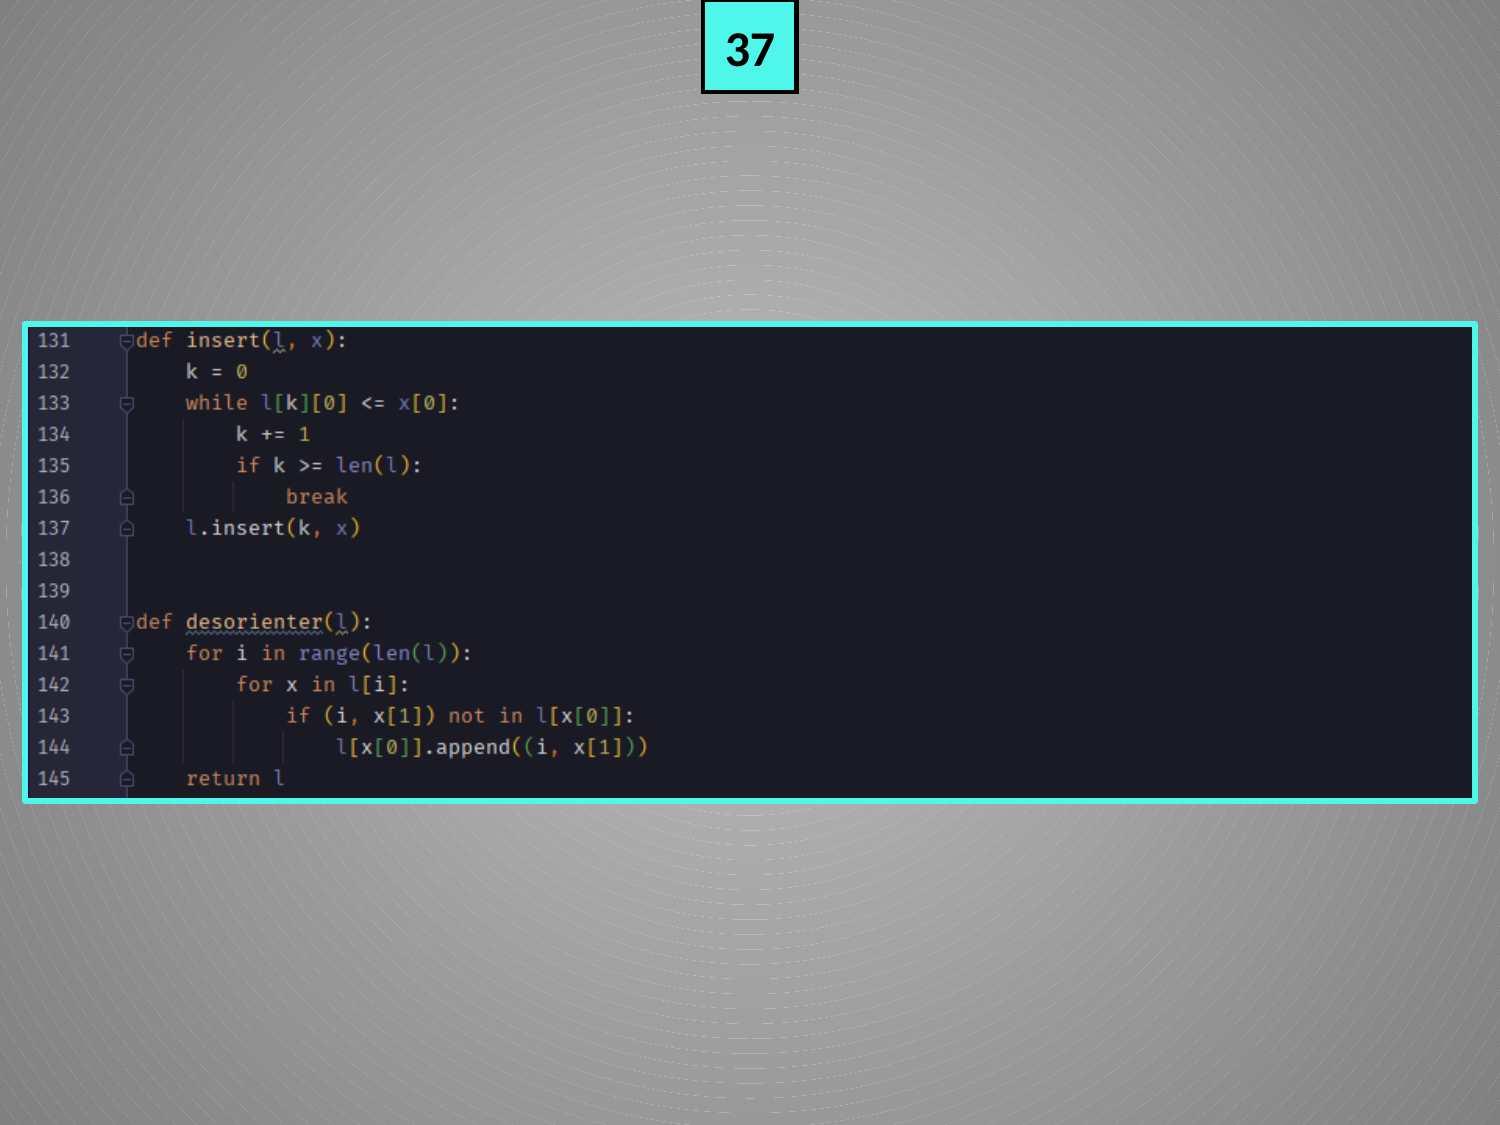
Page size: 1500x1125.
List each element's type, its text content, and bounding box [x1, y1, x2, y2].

picture [28, 327, 1472, 798]
text_box 37 [702, 0, 798, 93]
